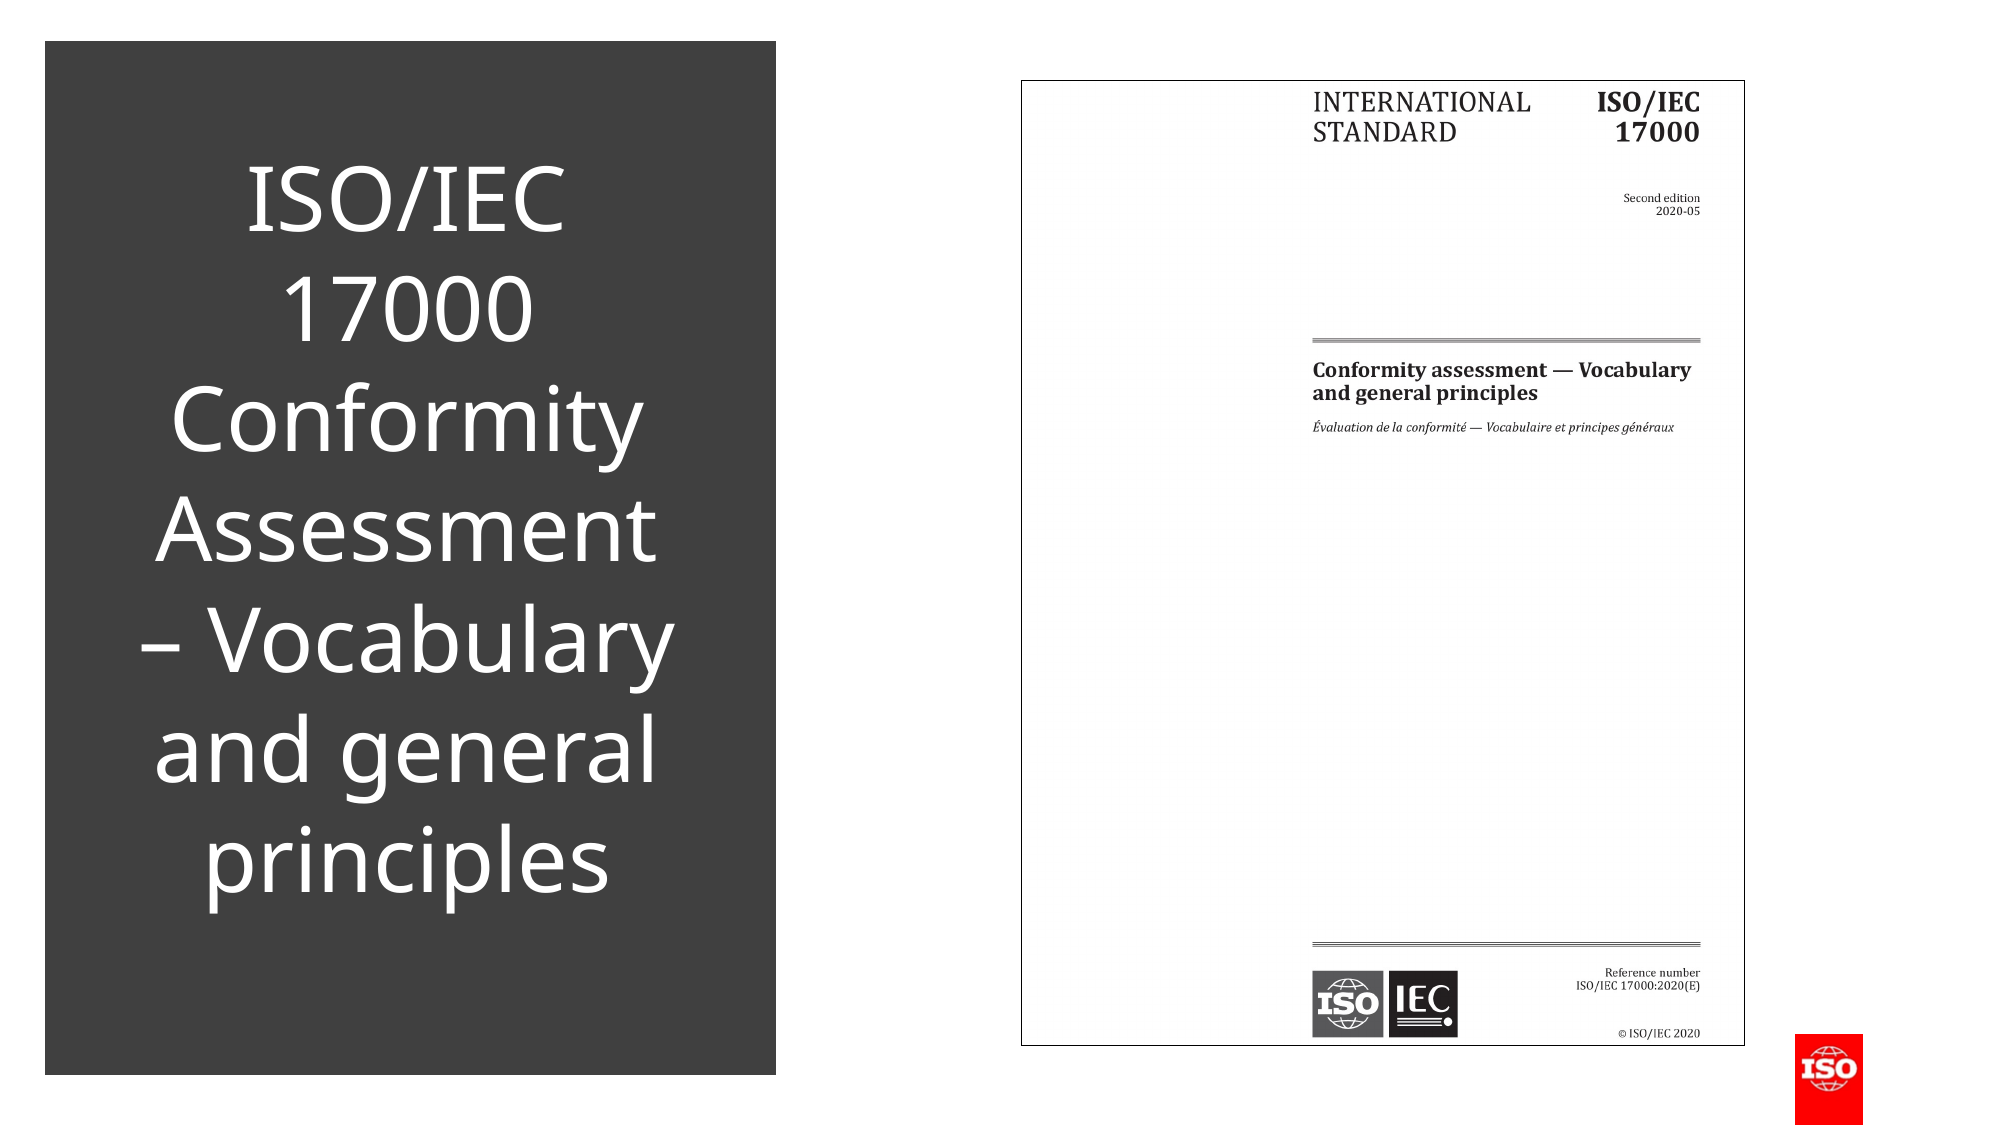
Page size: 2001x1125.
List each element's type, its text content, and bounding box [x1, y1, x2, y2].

picture [1021, 80, 1745, 1046]
text_box [54, 50, 767, 1066]
picture [1795, 1034, 1863, 1125]
title ISO/IEC 17000 Conformity Assessment – Vocabulary and general principles [121, 121, 693, 936]
